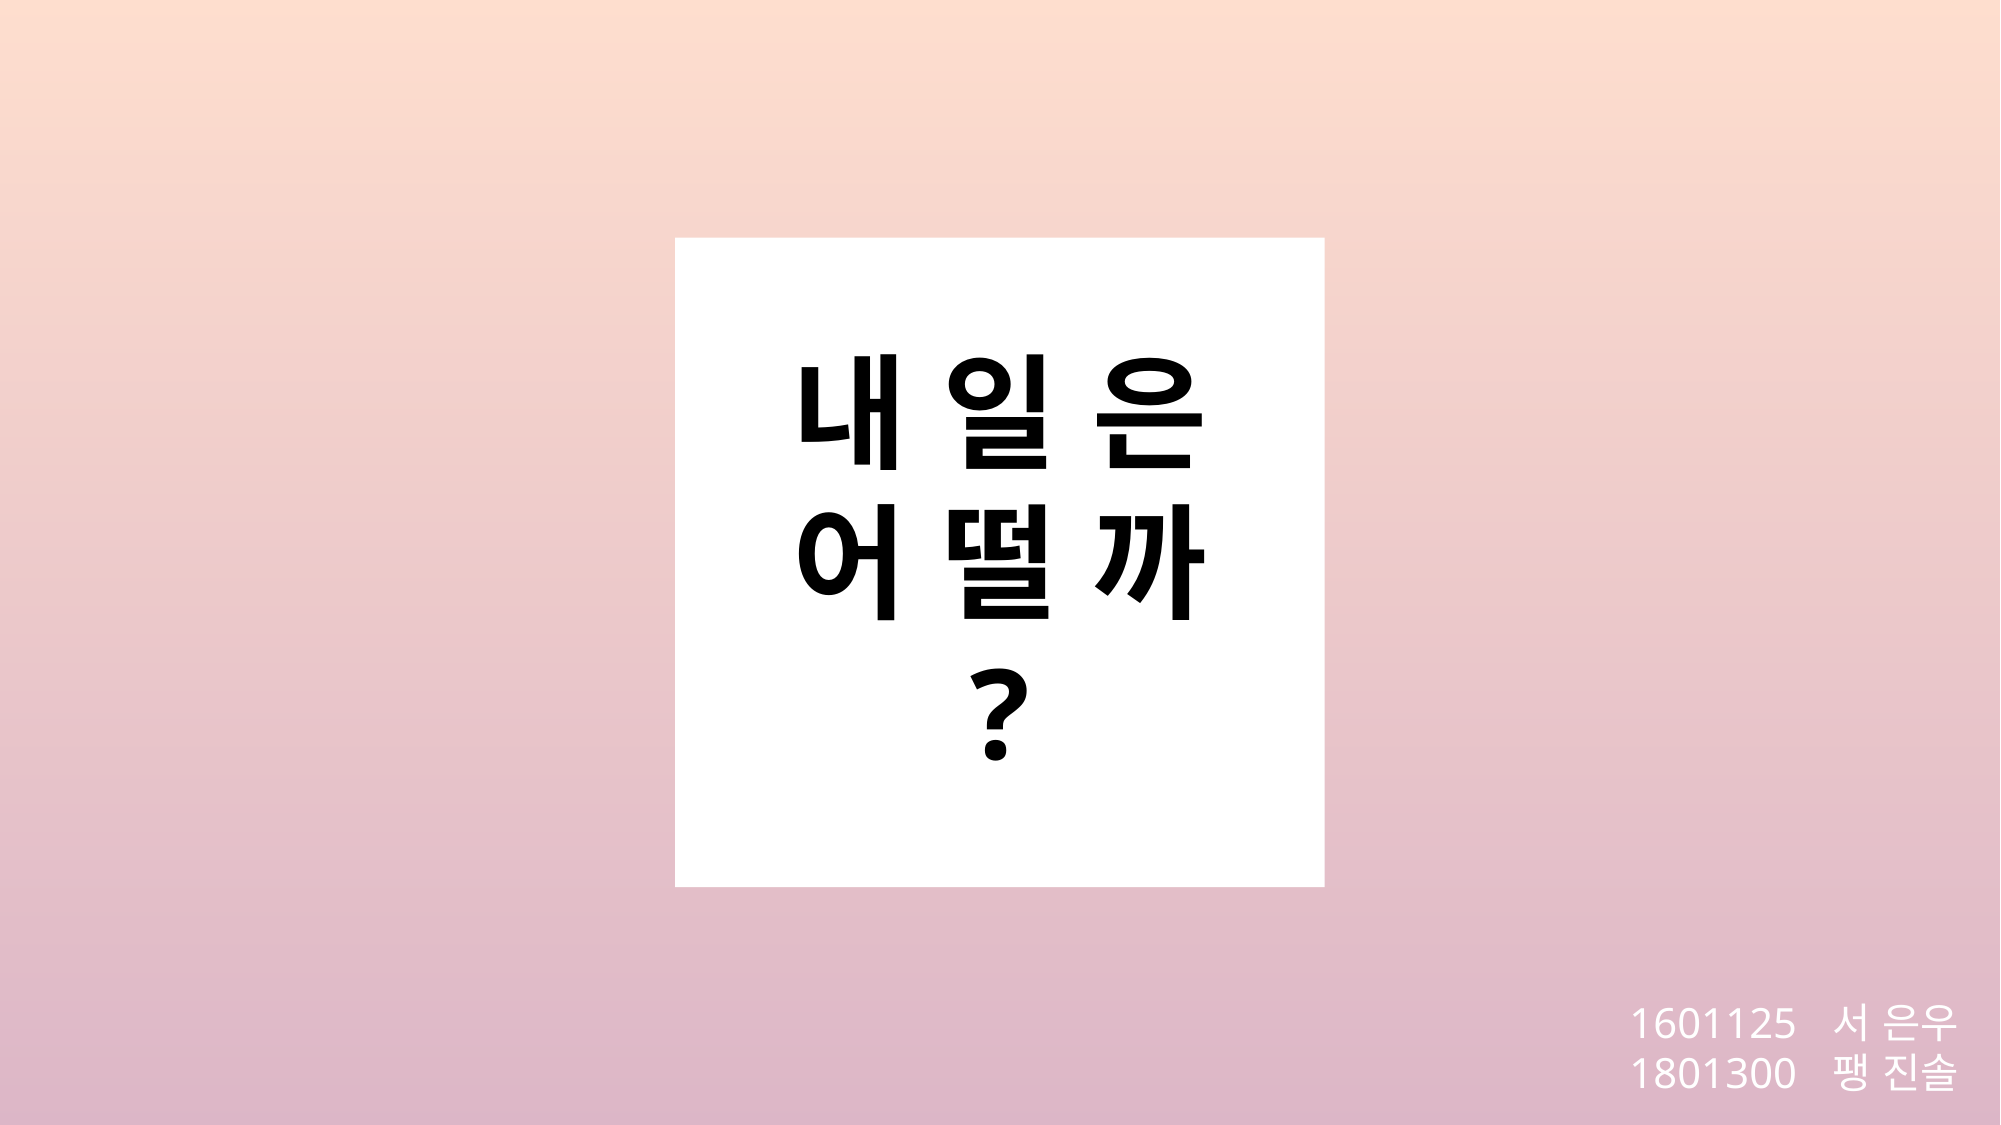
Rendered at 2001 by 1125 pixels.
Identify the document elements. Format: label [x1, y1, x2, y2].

text_box [656, 237, 1344, 888]
text_box [1610, 989, 1979, 1106]
